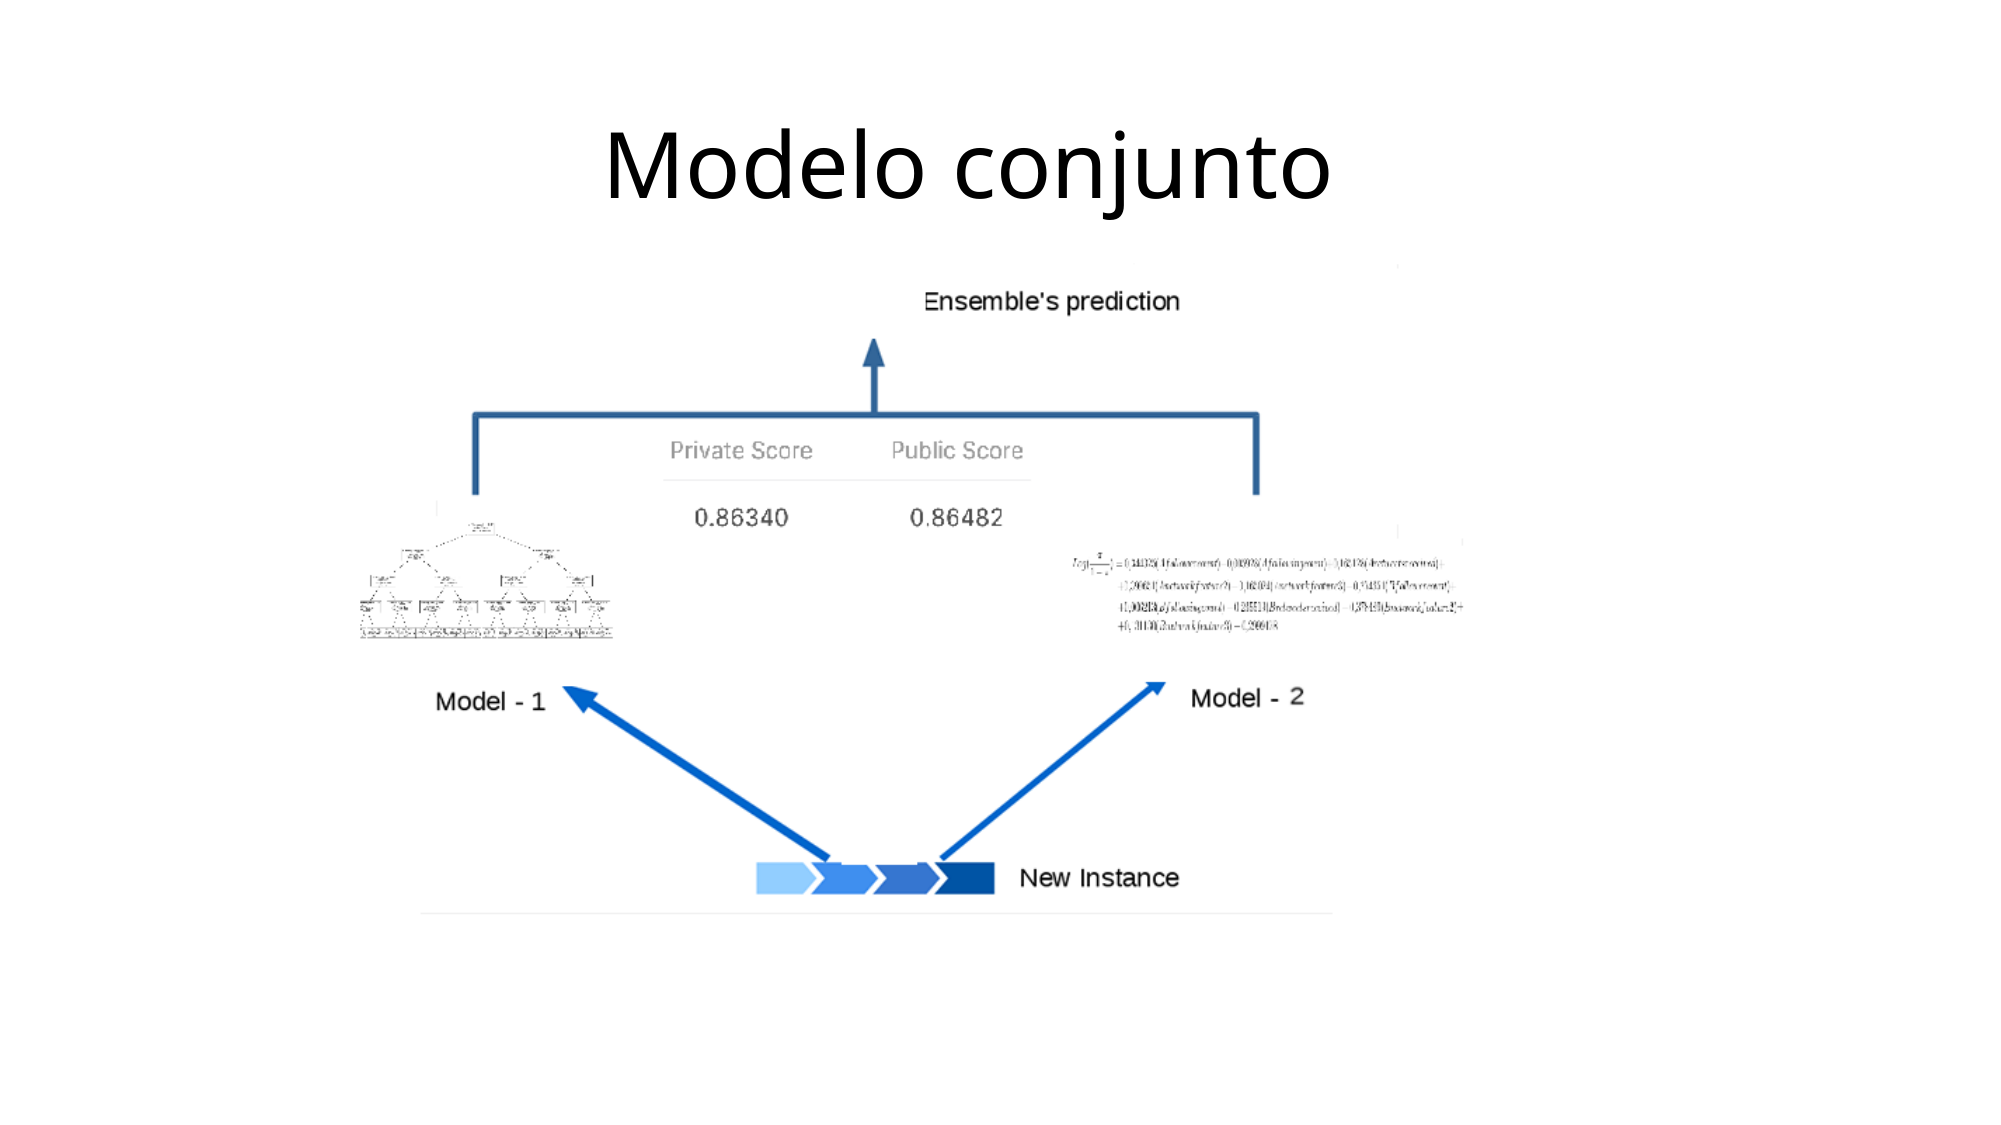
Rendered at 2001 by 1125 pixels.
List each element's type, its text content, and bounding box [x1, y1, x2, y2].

title Modelo conjunto [137, 59, 1863, 278]
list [302, 264, 1648, 927]
